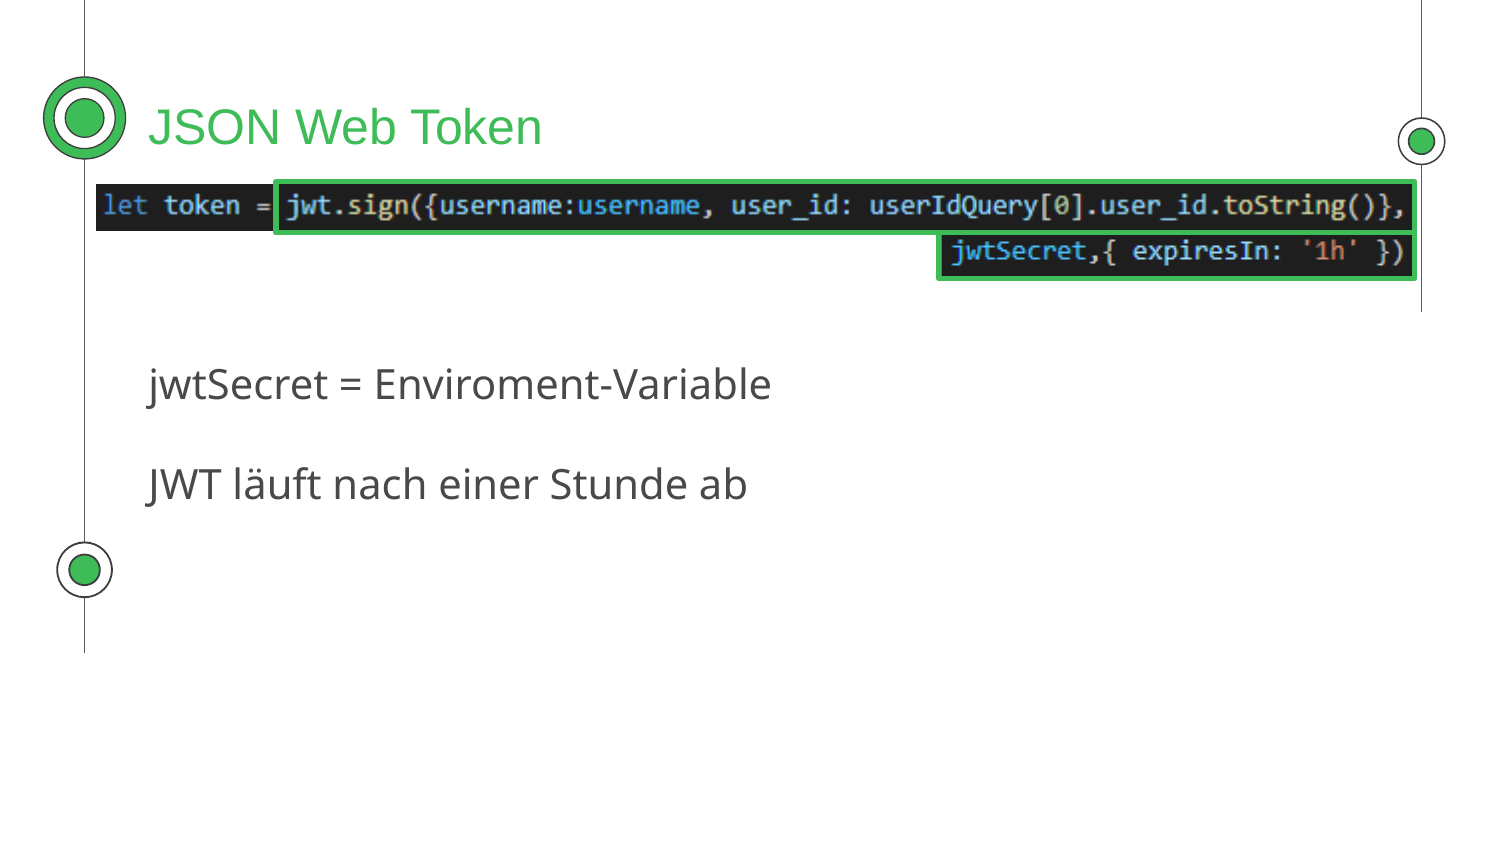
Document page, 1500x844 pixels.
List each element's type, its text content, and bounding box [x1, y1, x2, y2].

text_box jwtSecret = Enviroment-Variable JWT läuft nach einer Stunde ab [133, 343, 789, 642]
picture [95, 184, 1413, 277]
text_box JSON Web Token [133, 70, 988, 173]
